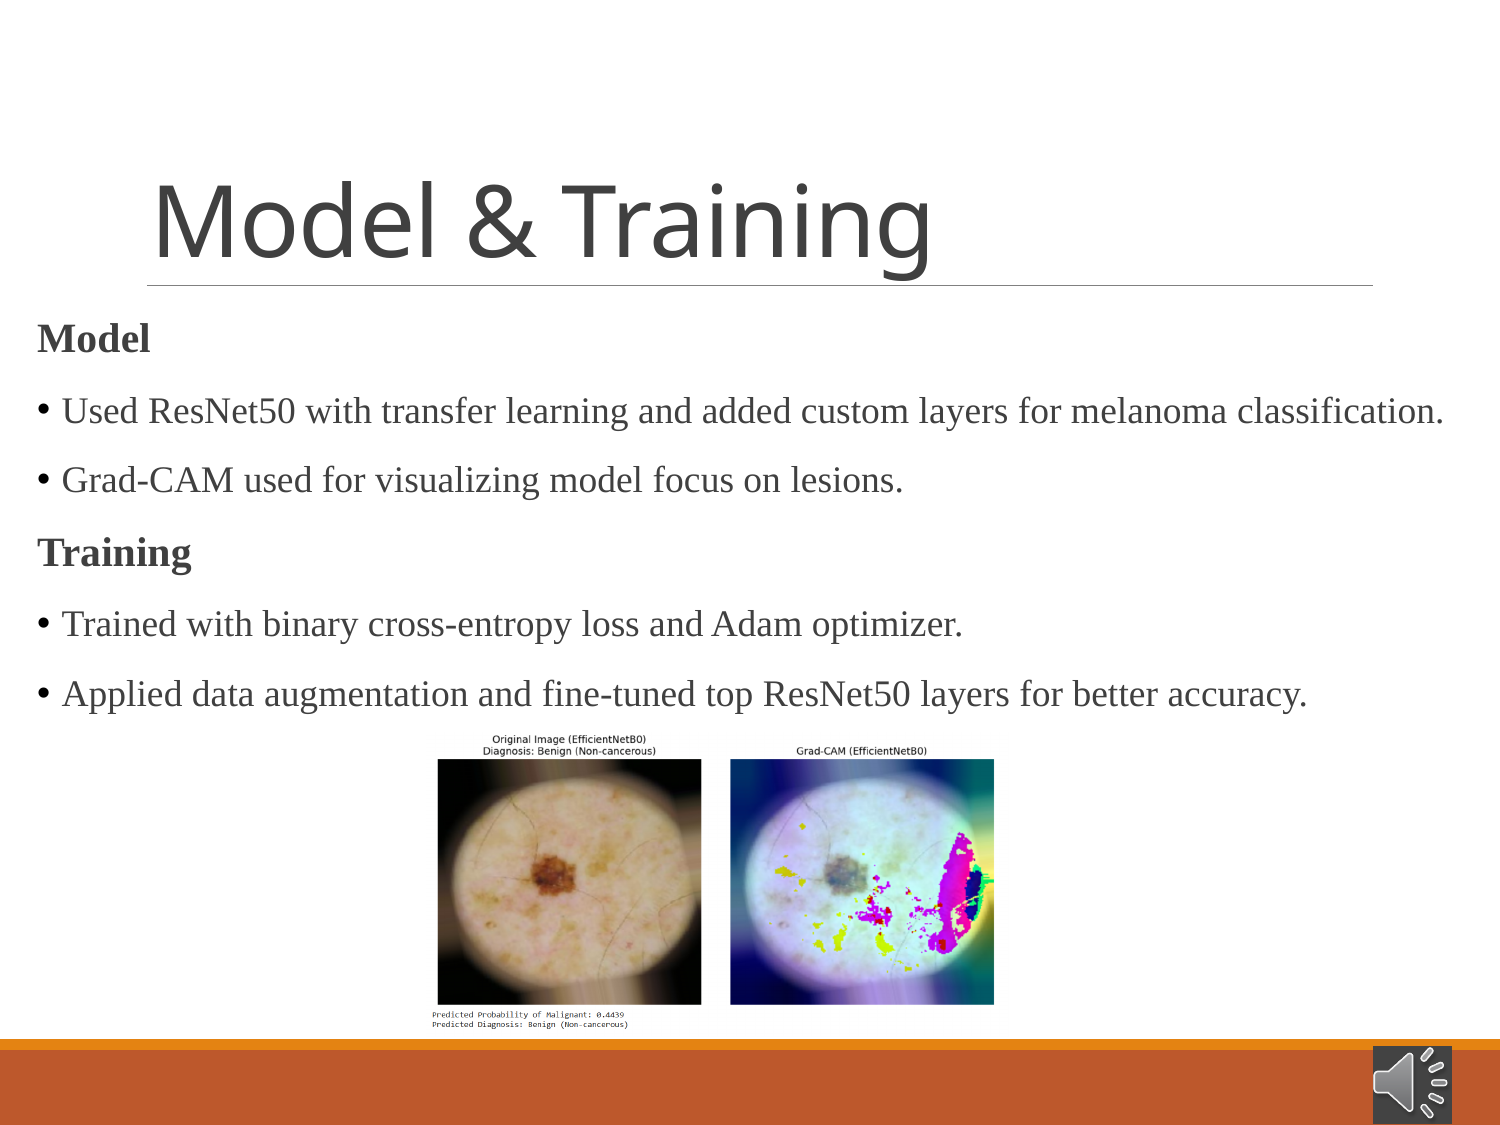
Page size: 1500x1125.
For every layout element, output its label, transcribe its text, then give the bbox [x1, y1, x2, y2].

picture [1371, 1044, 1453, 1125]
title Model & Training [135, 47, 1373, 285]
picture [426, 731, 1009, 1037]
list Model Used ResNet50 with transfer learning and added custom layers for melanoma classification. Grad-CAM used for visualizing model focus on lesions. Training Trained with binary cross-entropy loss and Adam optimizer. Applied data augmentation and fine-tuned top ResNet50 layers for better accuracy. [37, 309, 1500, 998]
